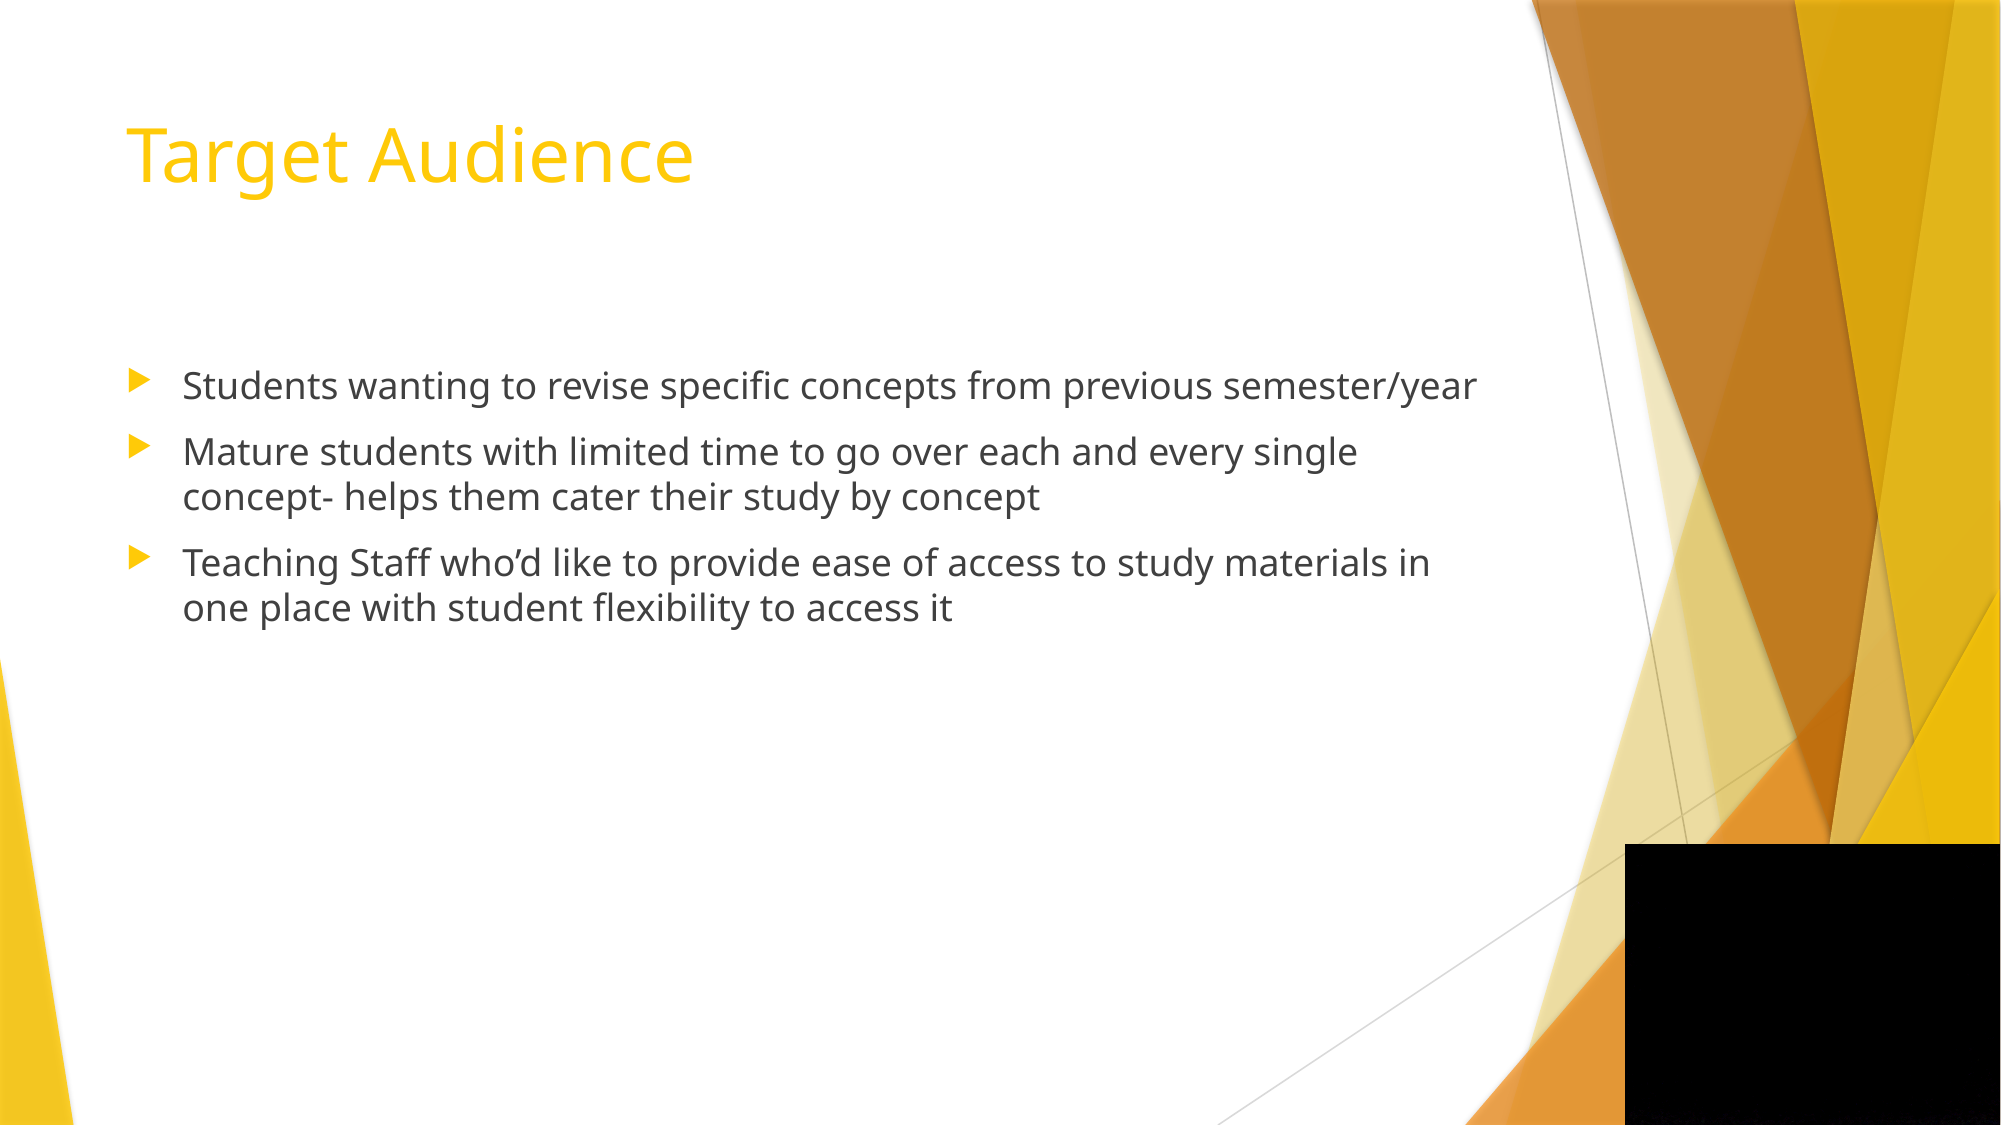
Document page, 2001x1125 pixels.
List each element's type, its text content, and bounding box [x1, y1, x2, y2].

title Target Audience [111, 99, 1522, 317]
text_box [1624, 843, 2000, 1125]
list Students wanting to revise specific concepts from previous semester/year Mature students with limited time to go over each and every single concept- helps them cater their study by concept Teaching Staff who’d like to provide ease of access to study materials in one place with student flexibility to access it [111, 354, 1522, 992]
